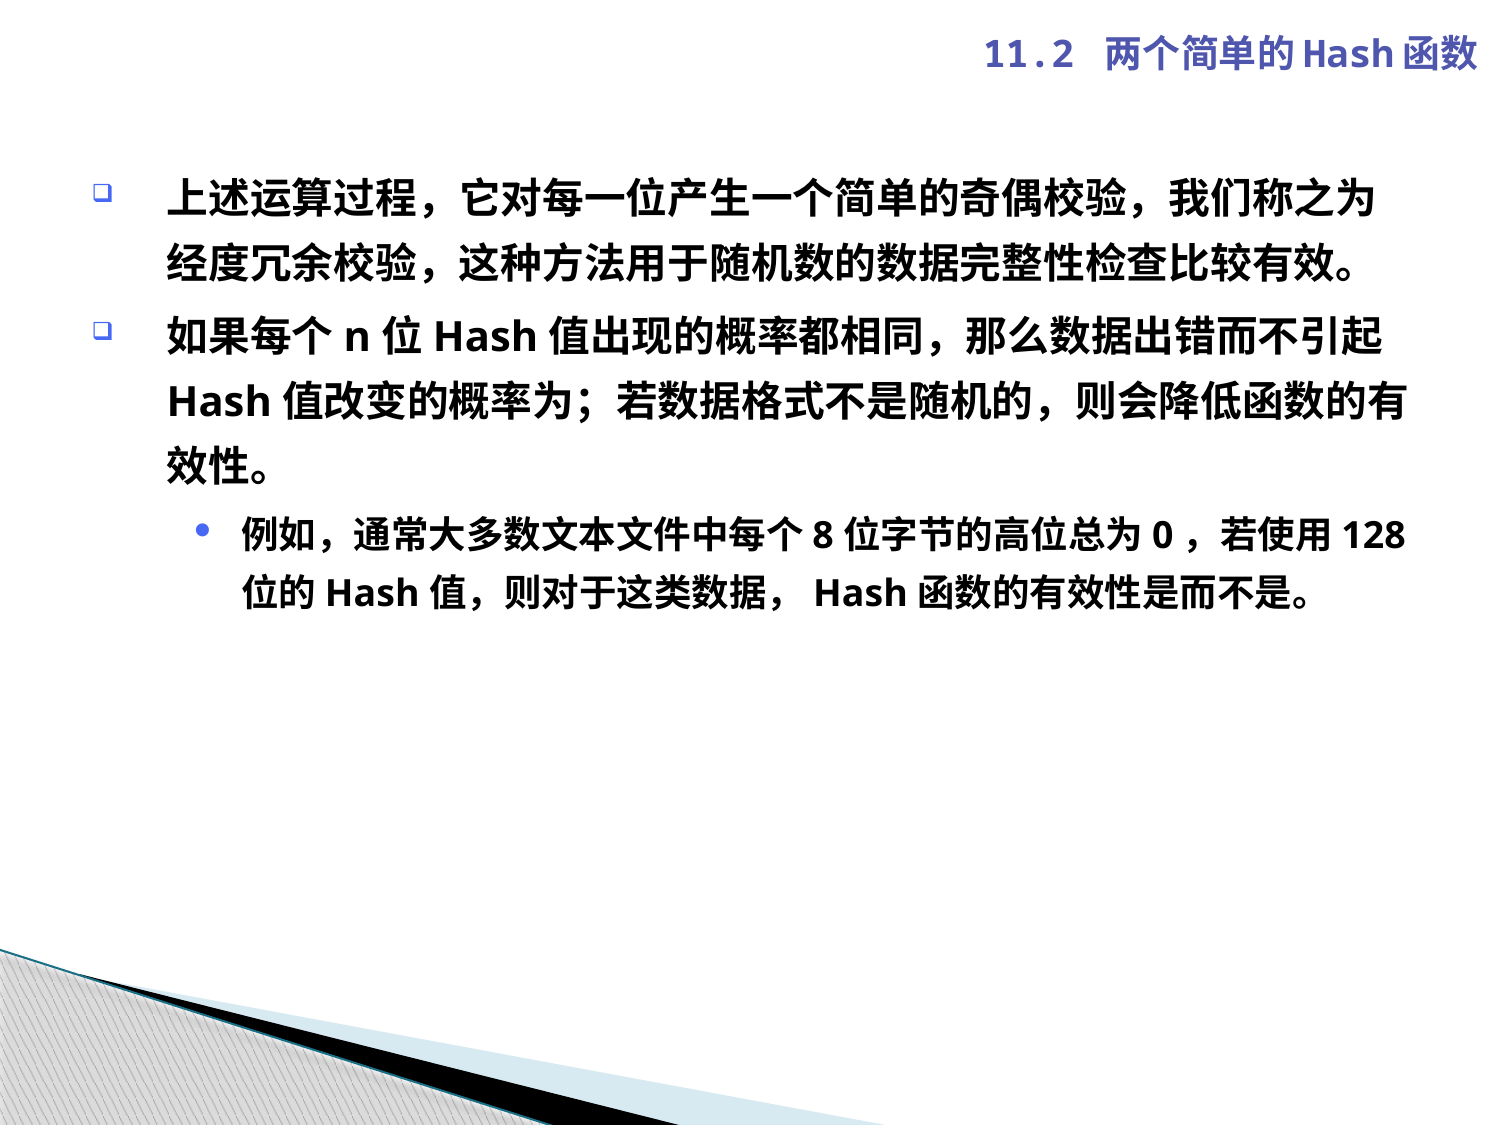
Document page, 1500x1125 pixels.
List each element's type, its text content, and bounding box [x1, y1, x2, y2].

text_box 11.2 两个简单的Hash函数 [962, 0, 1499, 104]
